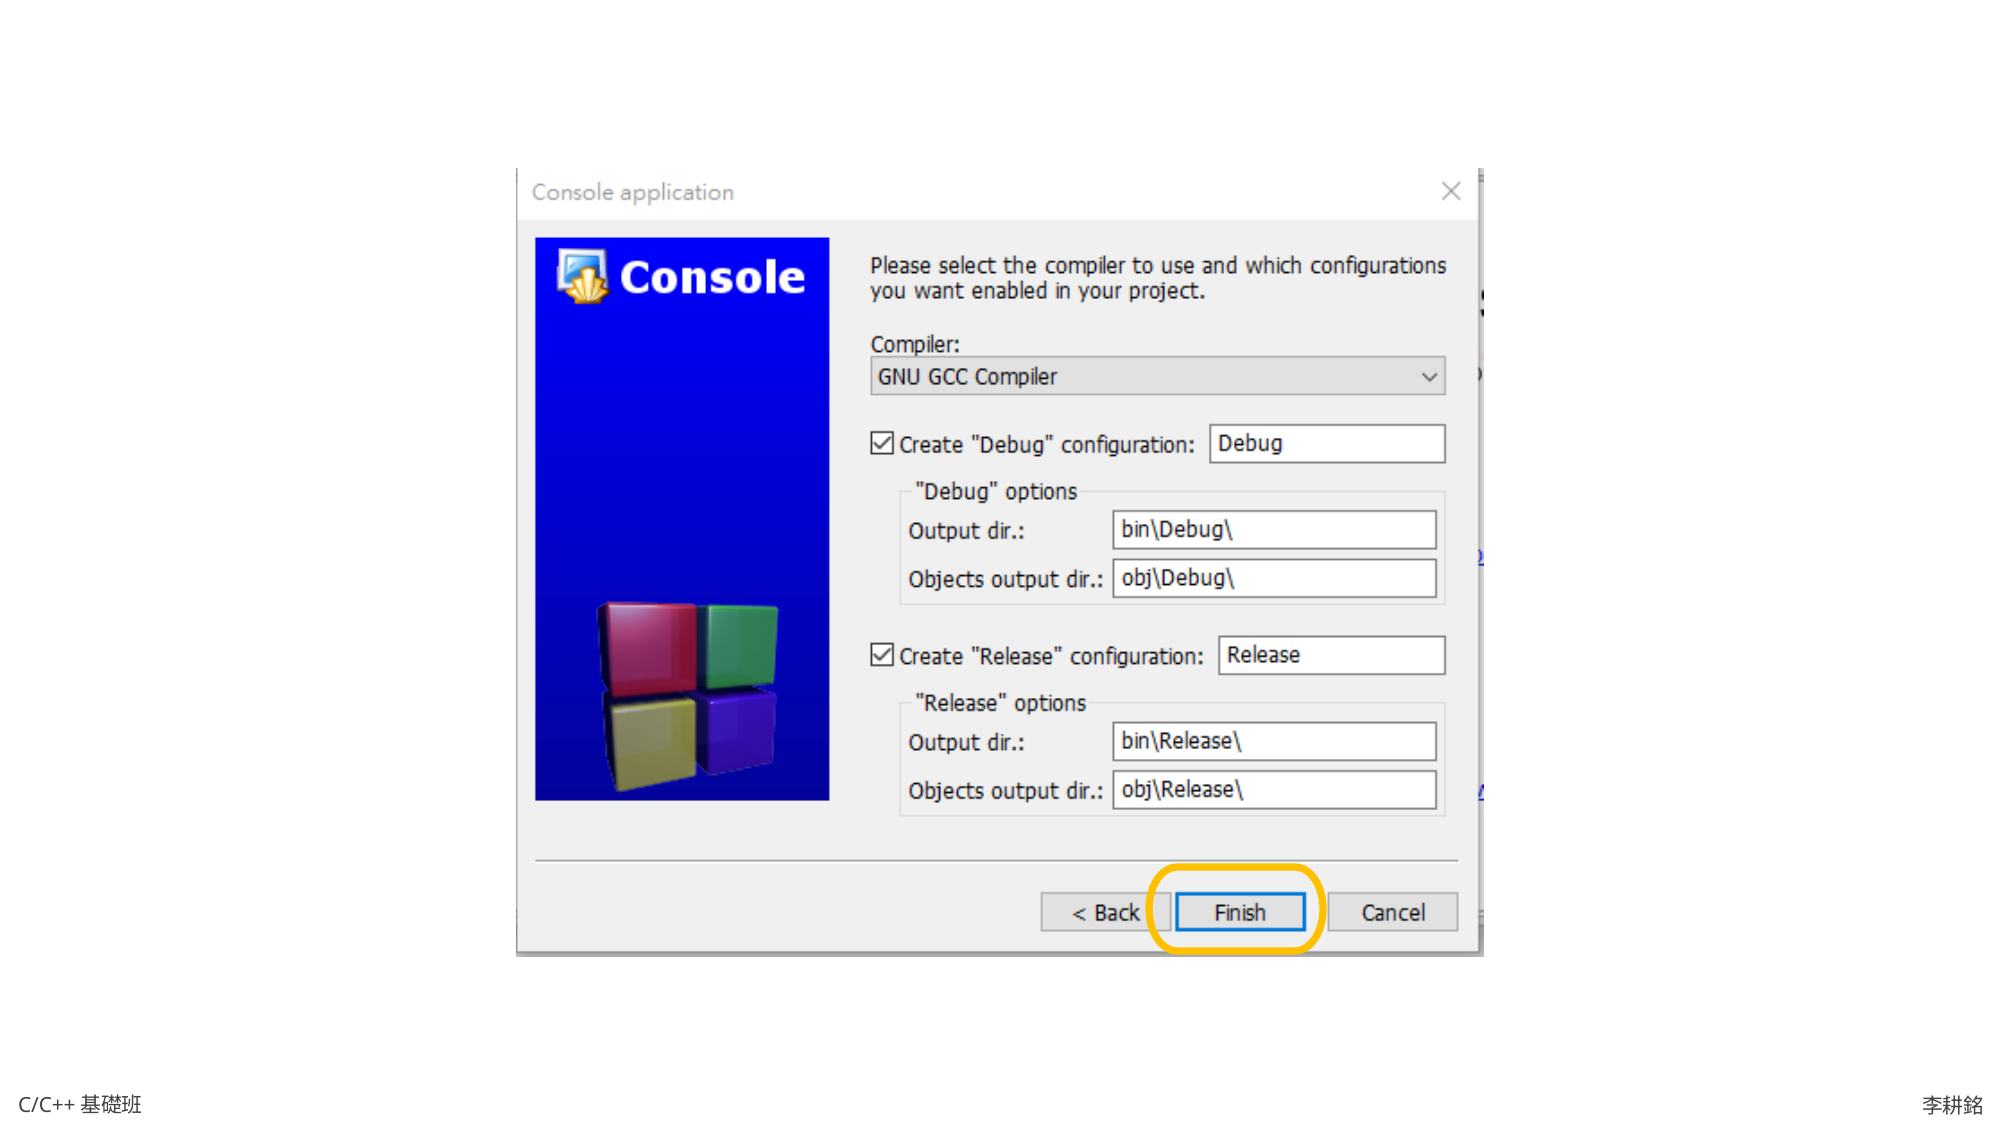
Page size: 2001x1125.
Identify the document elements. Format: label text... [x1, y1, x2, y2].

text_box 李耕銘 [1907, 1084, 2000, 1125]
text_box C/C++基礎班 [3, 1084, 158, 1125]
picture [516, 168, 1484, 957]
